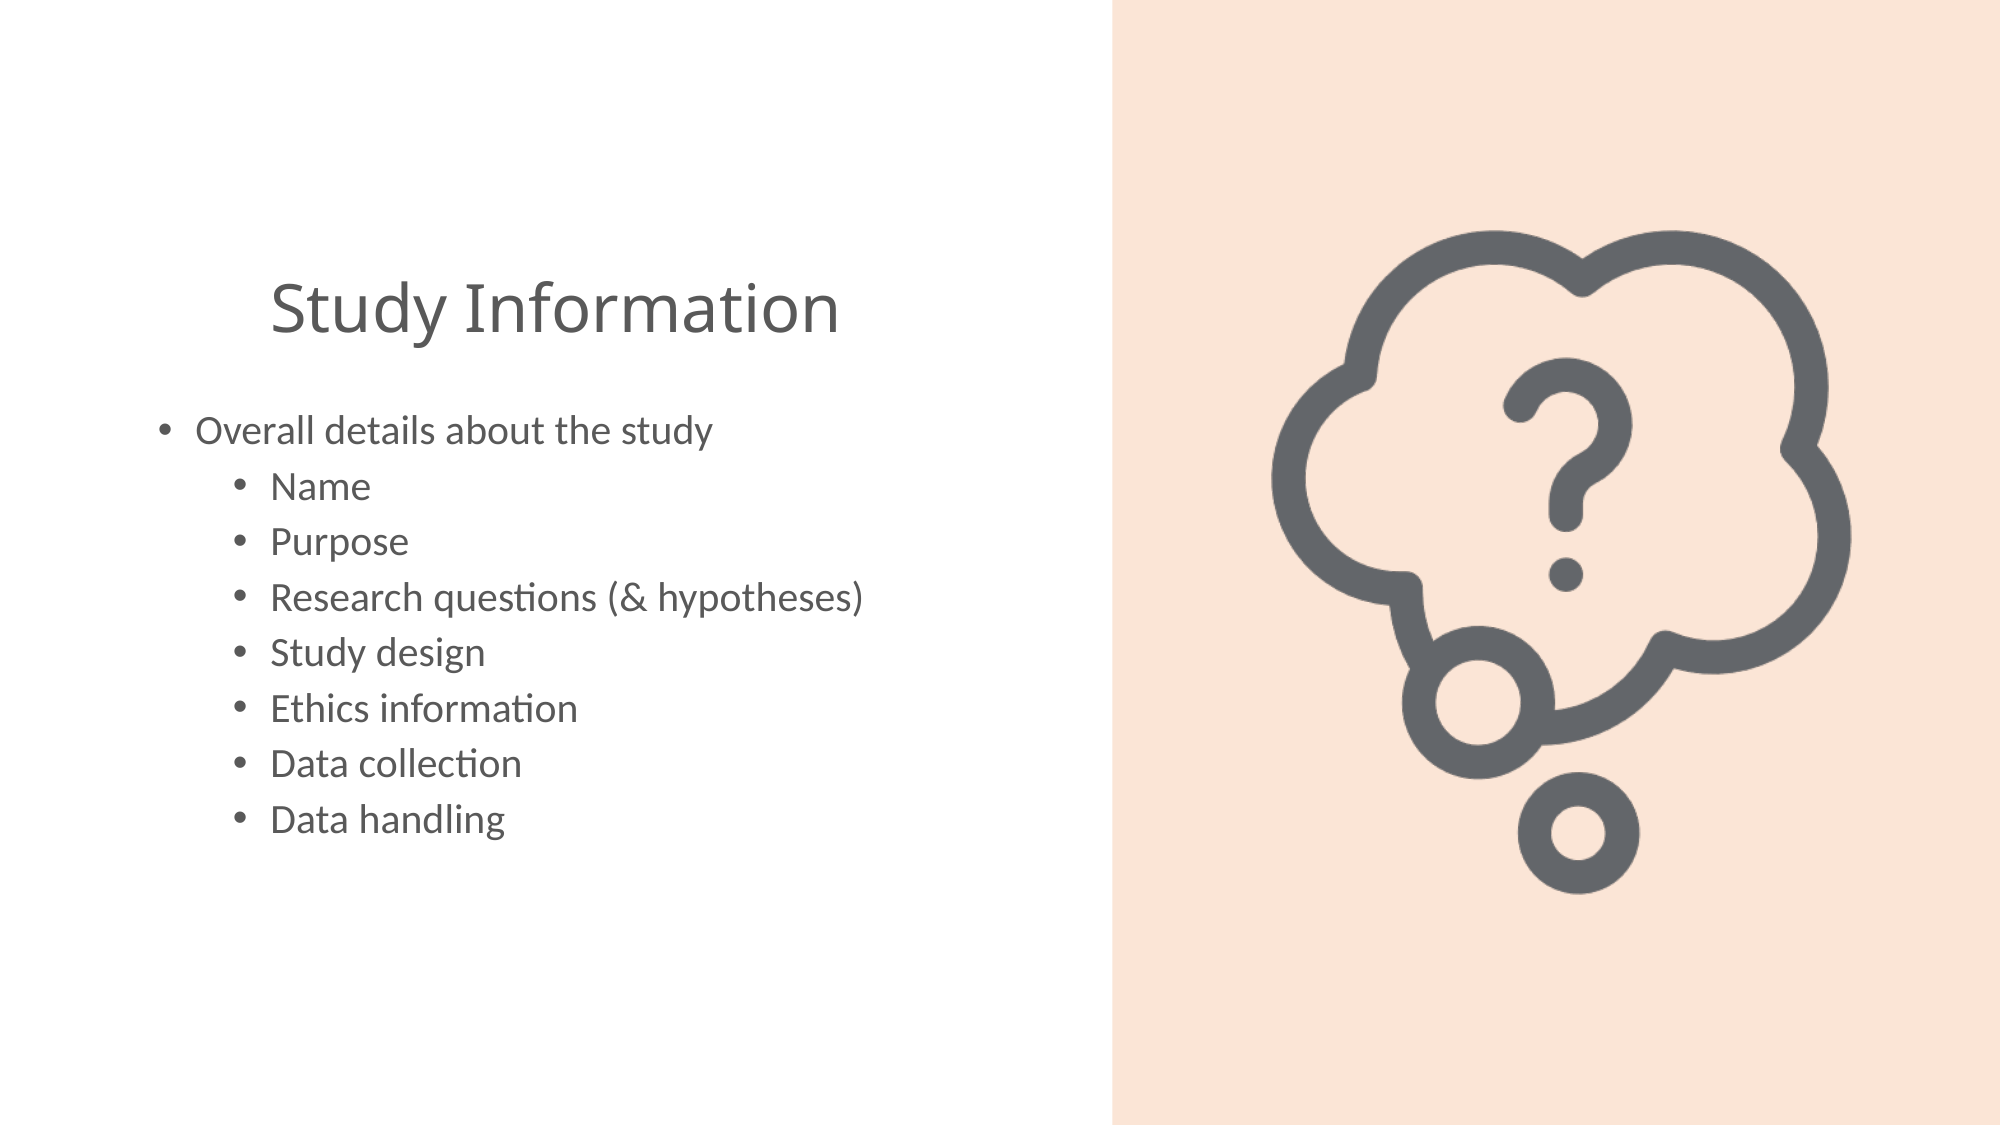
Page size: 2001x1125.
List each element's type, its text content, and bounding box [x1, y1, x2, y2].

title Study Information [142, 112, 970, 355]
text_box [0, 0, 1111, 1125]
list Overall details about the study Name Purpose Research questions (& hypotheses) Study design Ethics information Data collection Data handling [142, 401, 970, 1013]
text_box [1111, 0, 2000, 1125]
picture [1223, 224, 1900, 901]
